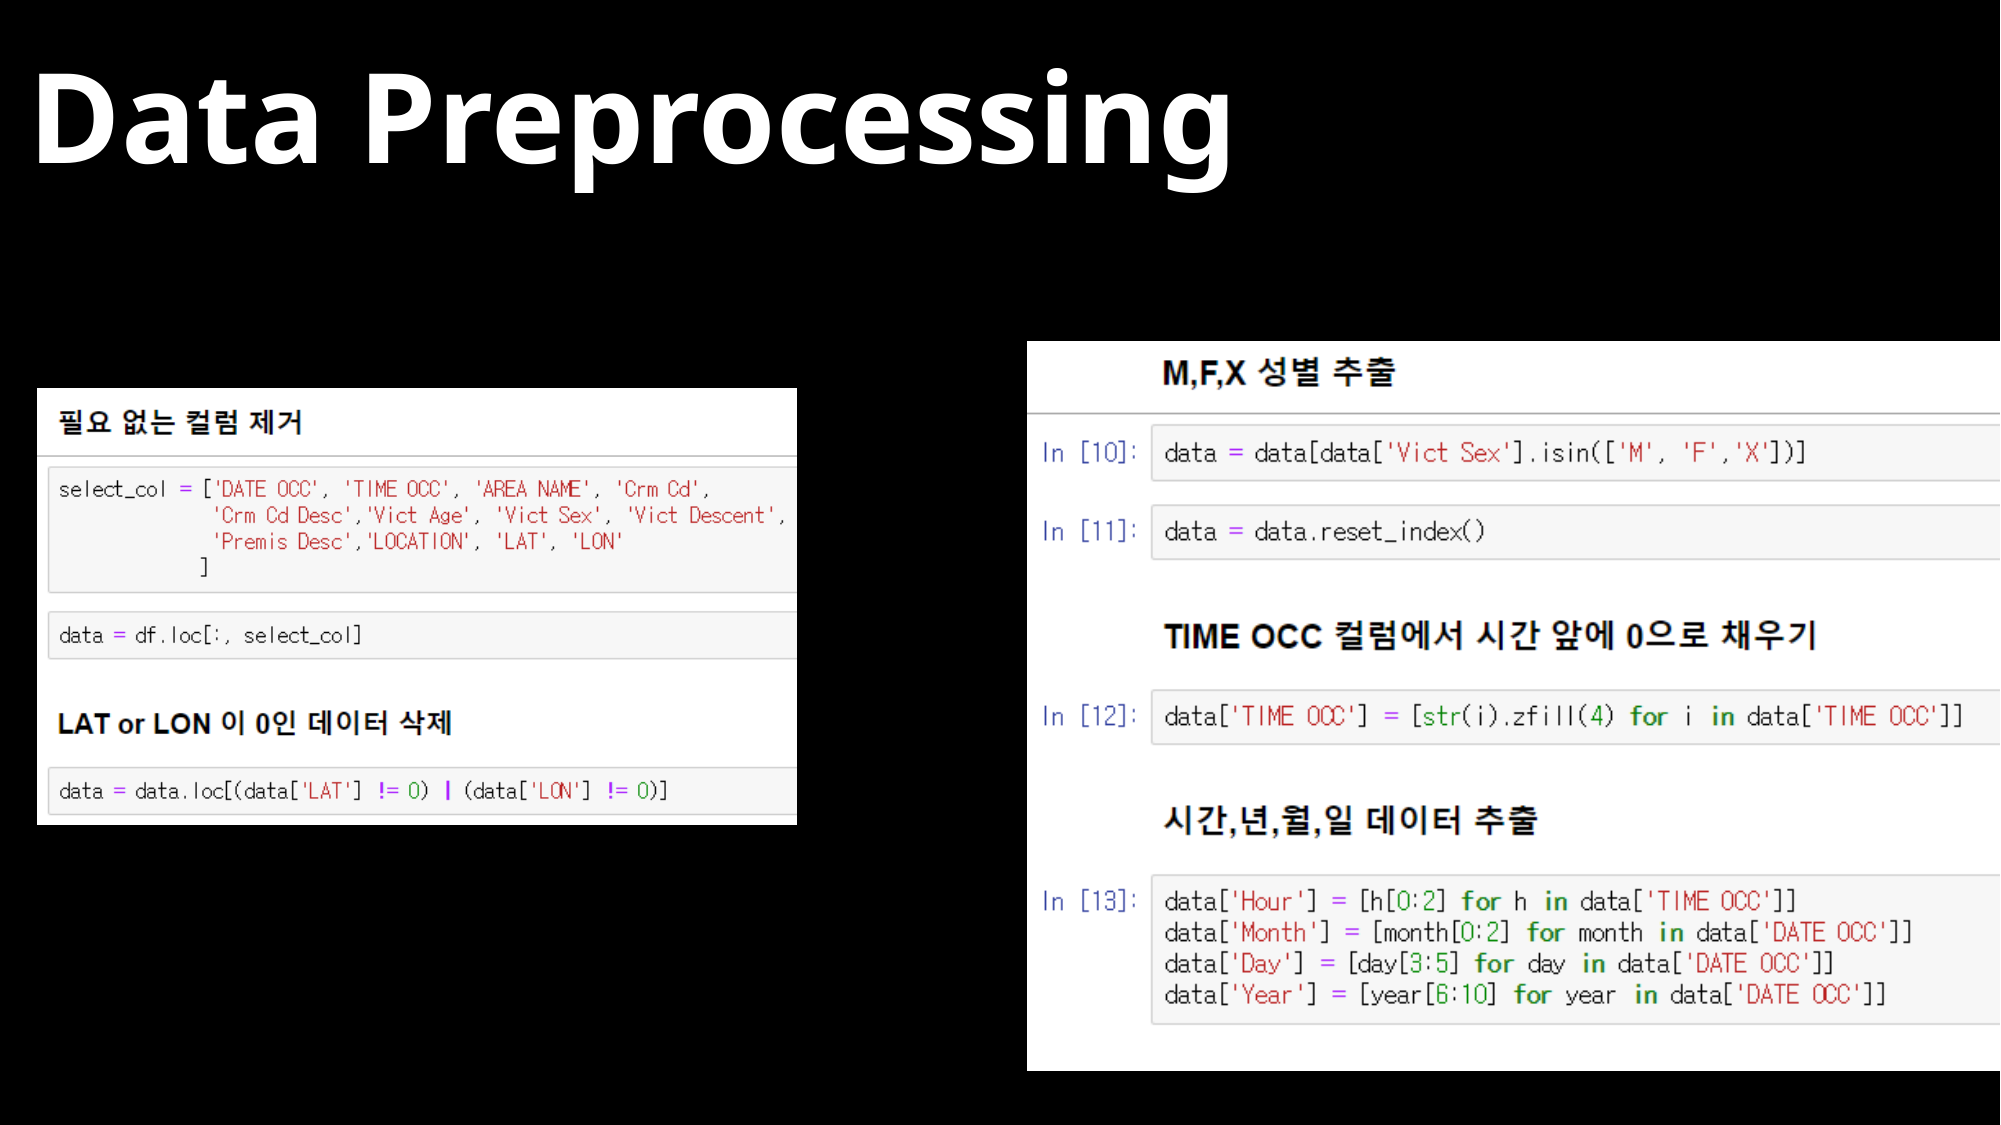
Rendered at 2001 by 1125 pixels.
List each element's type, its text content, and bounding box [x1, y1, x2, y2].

picture [1027, 341, 2000, 1071]
picture [37, 388, 797, 825]
text_box Data Preprocessing [0, 21, 1421, 199]
